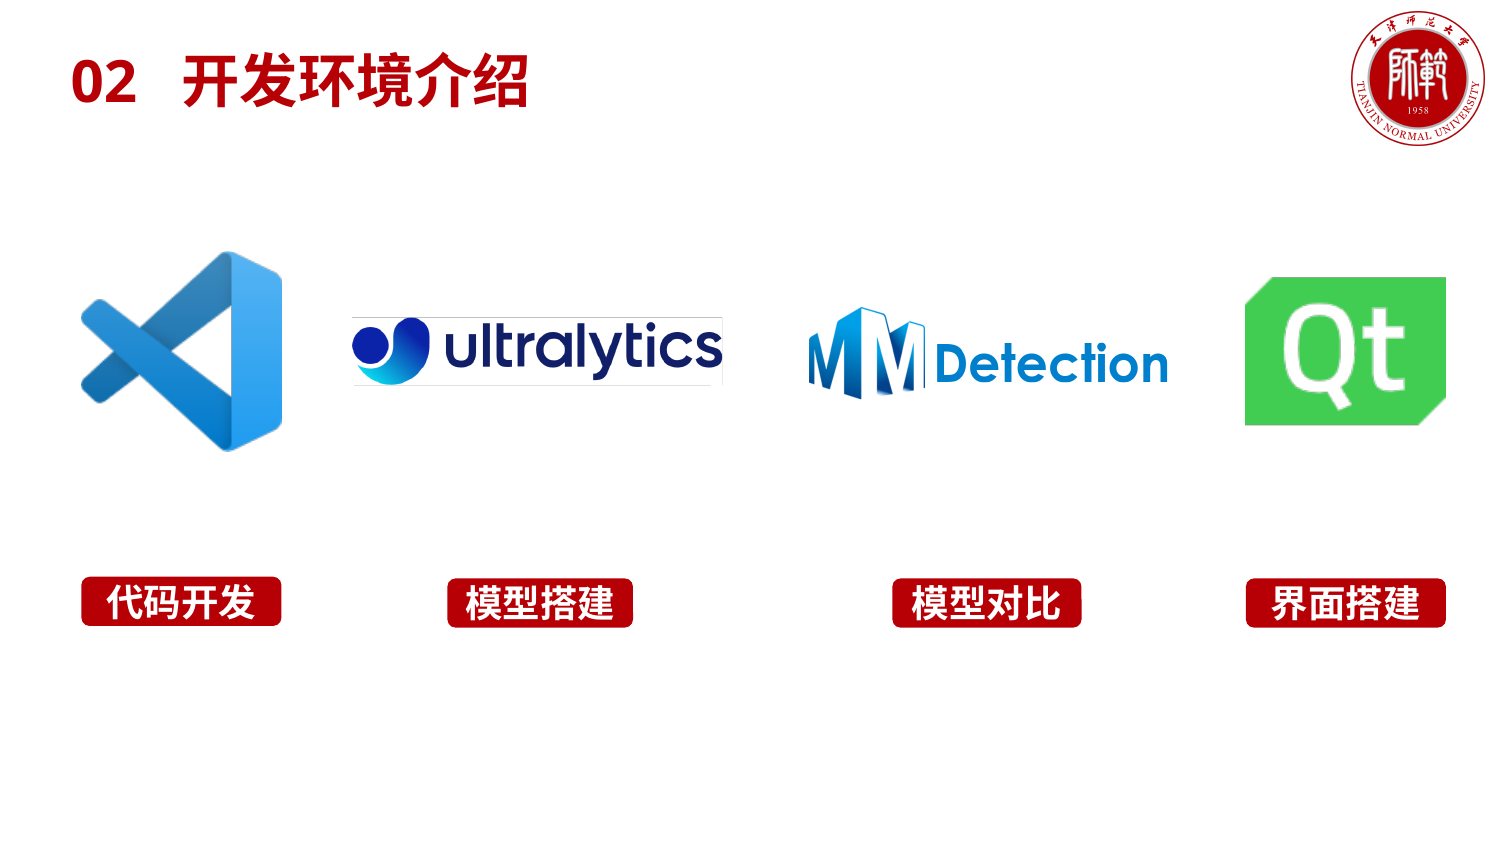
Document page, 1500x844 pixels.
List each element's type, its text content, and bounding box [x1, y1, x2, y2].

picture [1245, 251, 1446, 452]
picture [798, 296, 1175, 406]
text_box 代码开发 [80, 575, 283, 628]
picture [1351, 11, 1485, 146]
picture [81, 251, 282, 452]
text_box 模型对比 [891, 577, 1083, 629]
text_box 02 开发环境介绍 [55, 36, 546, 121]
picture [352, 309, 729, 394]
text_box 模型搭建 [446, 577, 635, 629]
text_box 界面搭建 [1244, 577, 1447, 629]
